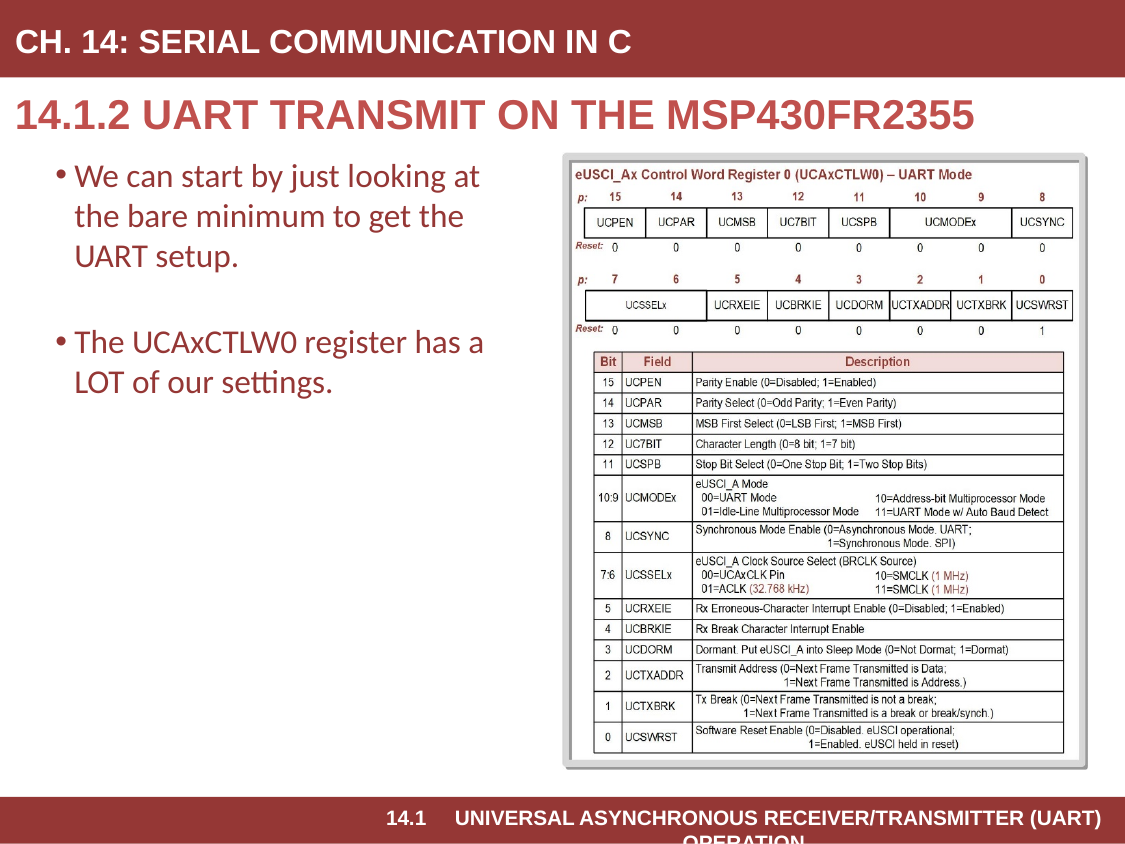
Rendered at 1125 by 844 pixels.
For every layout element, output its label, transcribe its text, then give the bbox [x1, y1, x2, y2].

subtitle 14.1 Universal Asynchronous Receiver/Transmitter (UART) Operation [362, 796, 1125, 844]
text_box 14.1.2 UART Transmit on the MSP430FR2355 [0, 80, 1088, 146]
title Ch. 14: Serial Communication in C [0, 1, 1125, 78]
text_box [0, 795, 1125, 844]
text_box We can start by just looking at the bare minimum to get the UART setup. The UCAxCTLW0 register has a LOT of our settings. [31, 146, 1125, 620]
picture [562, 152, 1088, 770]
